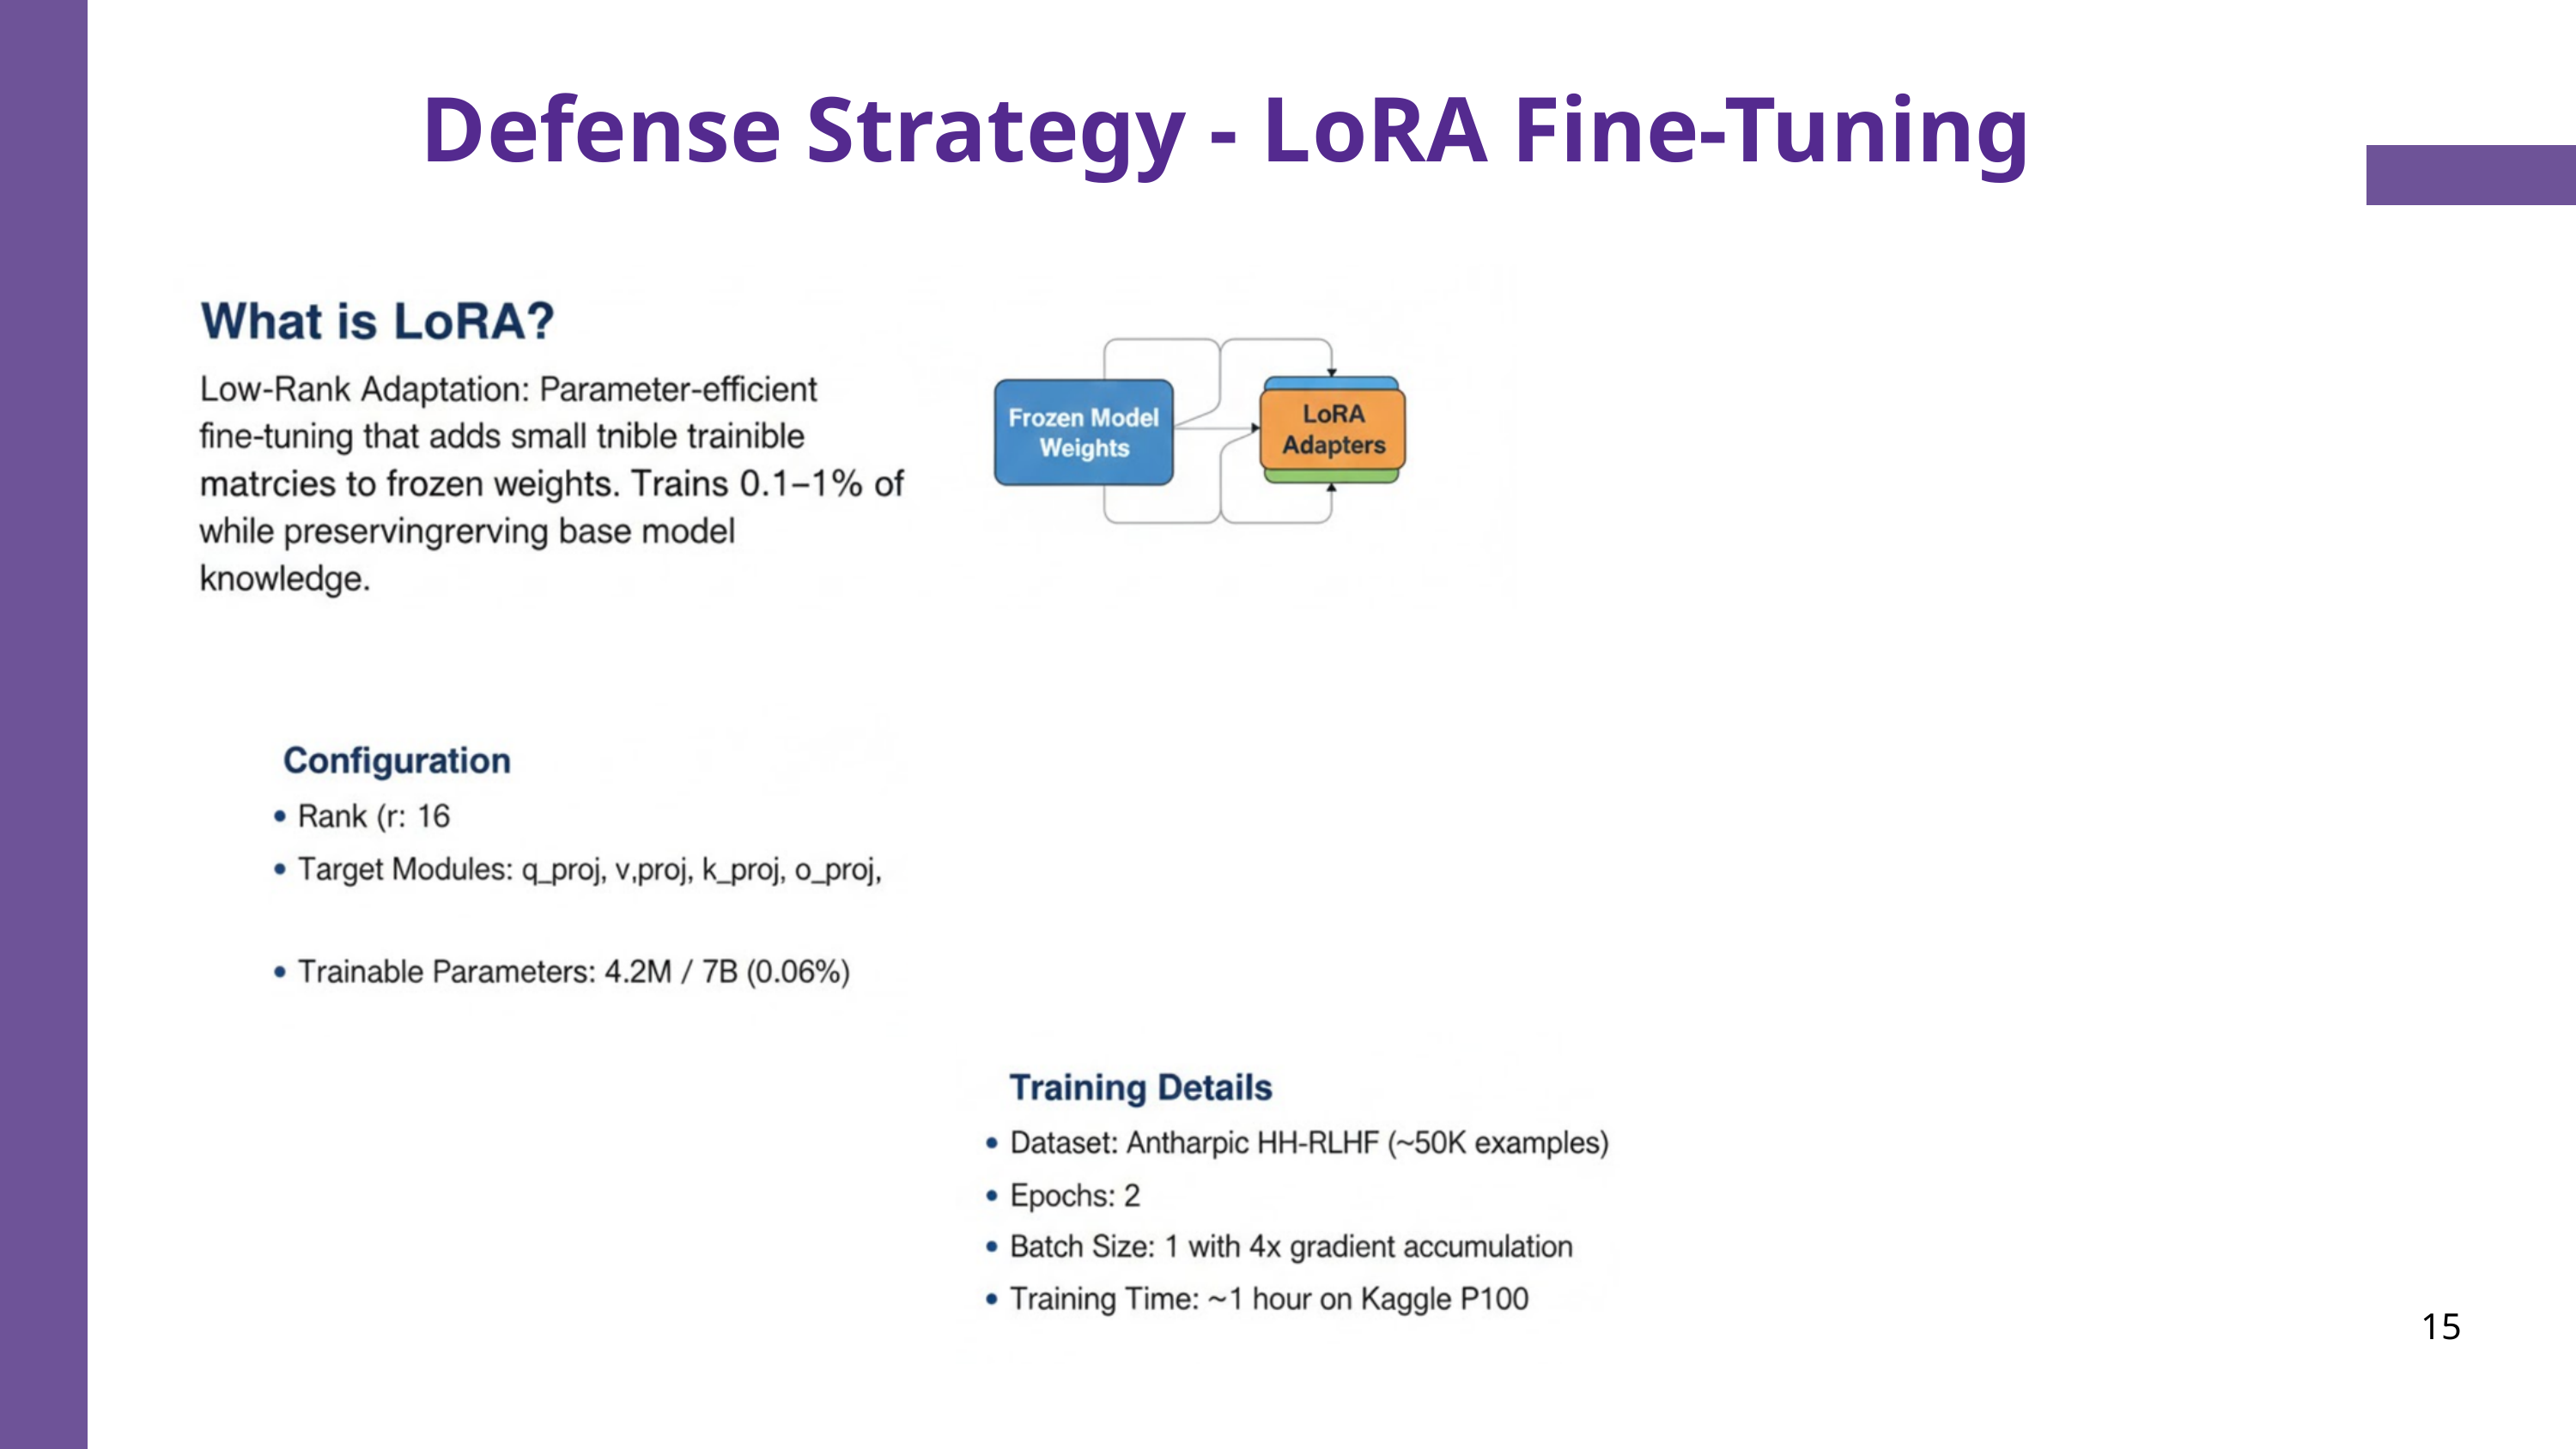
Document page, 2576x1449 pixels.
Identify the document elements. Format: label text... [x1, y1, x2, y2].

text_box Defense Strategy - LoRA Fine-Tuning [377, 54, 2077, 180]
text_box [956, 1026, 1620, 1364]
text_box [263, 699, 908, 1037]
text_box 15 [2421, 1296, 2463, 1348]
text_box [173, 264, 1517, 610]
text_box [0, 0, 88, 1449]
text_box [2366, 144, 2576, 206]
